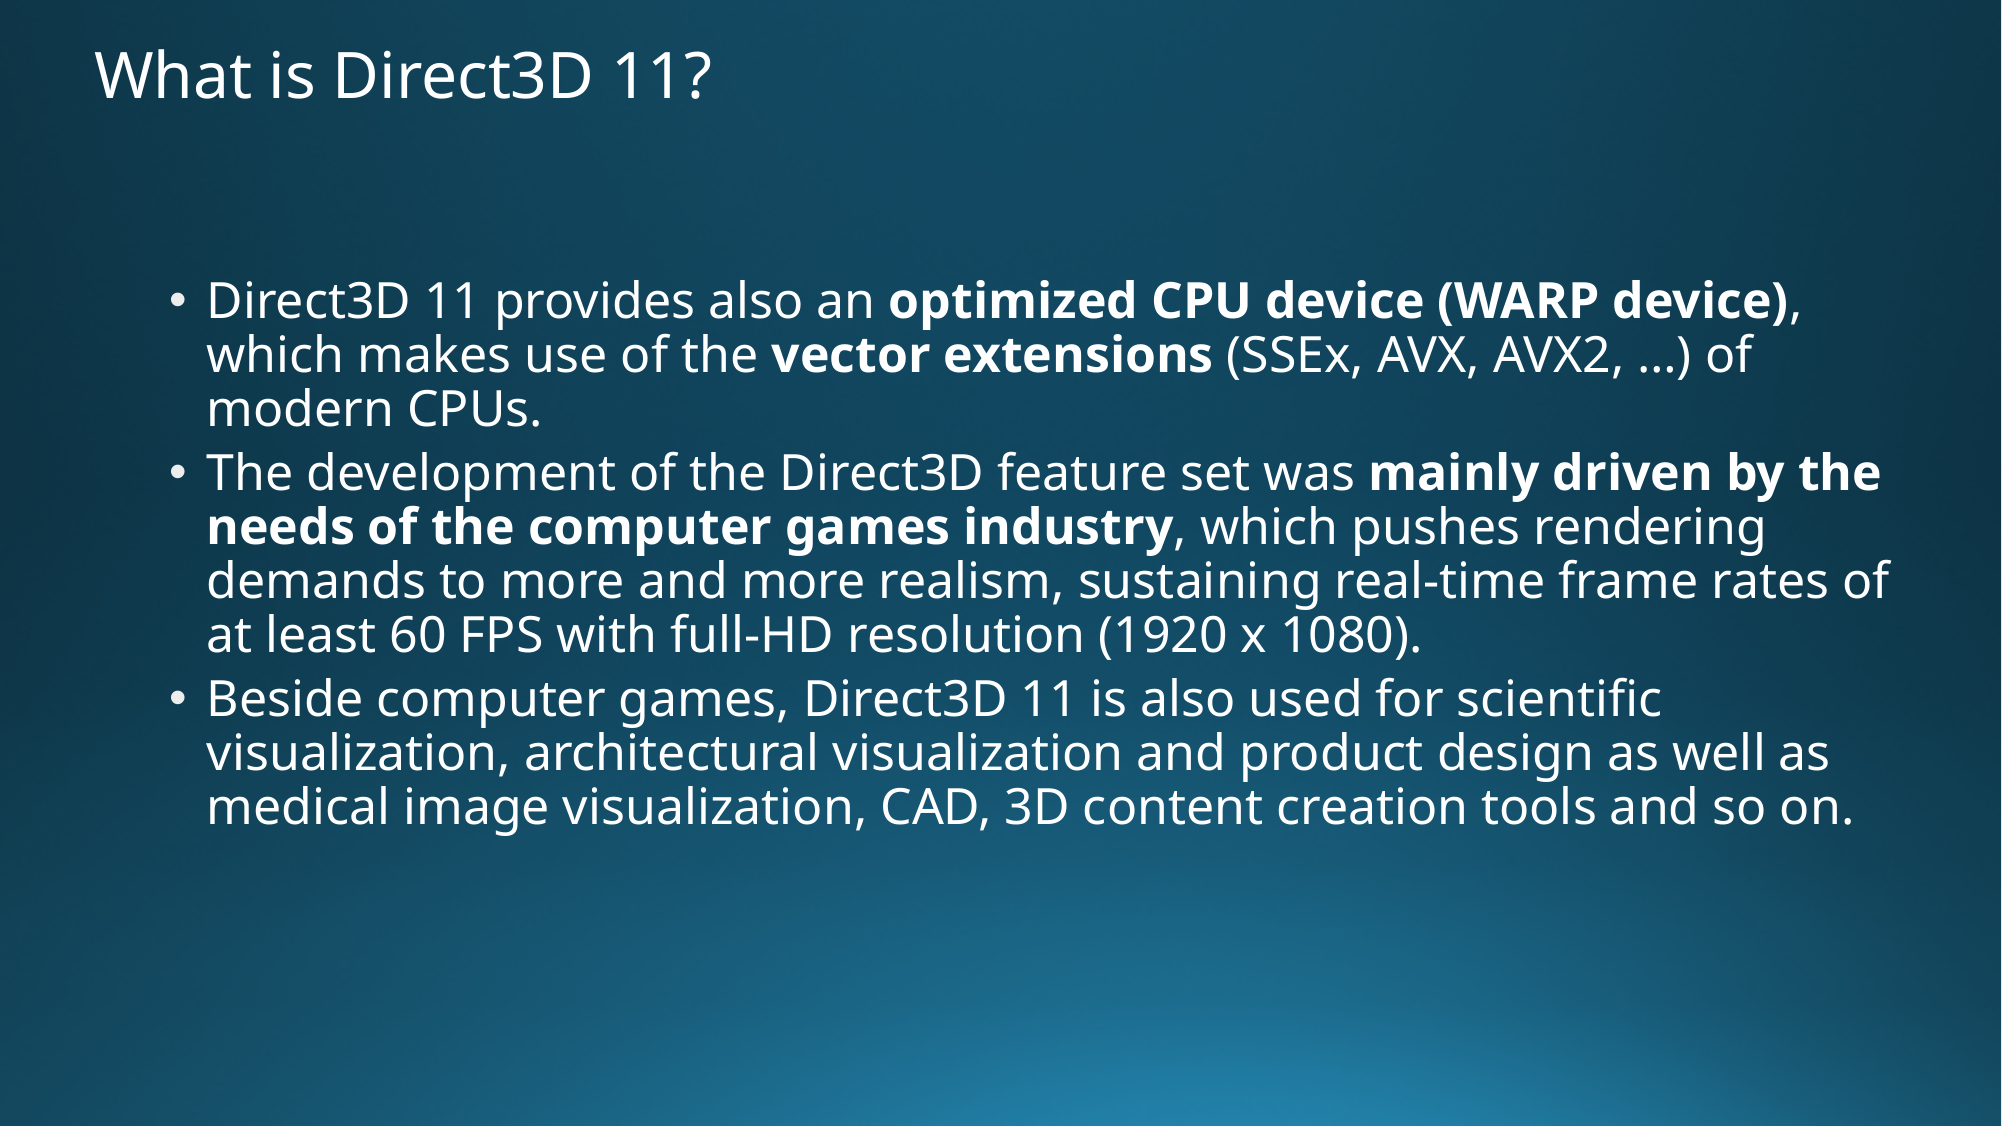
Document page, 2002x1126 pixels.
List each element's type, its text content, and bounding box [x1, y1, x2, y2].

title What is Direct3D 11? [79, 35, 1580, 198]
picture [0, 0, 2002, 1126]
list Direct3D 11 provides also an optimized CPU device (WARP device), which makes use of the vector extensions (SSEx, AVX, AVX2, …) of modern CPUs. The development of the Direct3D feature set was mainly driven by the needs of the computer games industry, which pushes rendering demands to more and more realism, sustaining real-time frame rates of at least 60 FPS with full-HD resolution (1920 x 1080). Beside computer games, Direct3D 11 is also used for scientific visualization, architectural visualization and product design as well as medical image visualization, CAD, 3D content creation tools and so on. [79, 267, 1910, 921]
